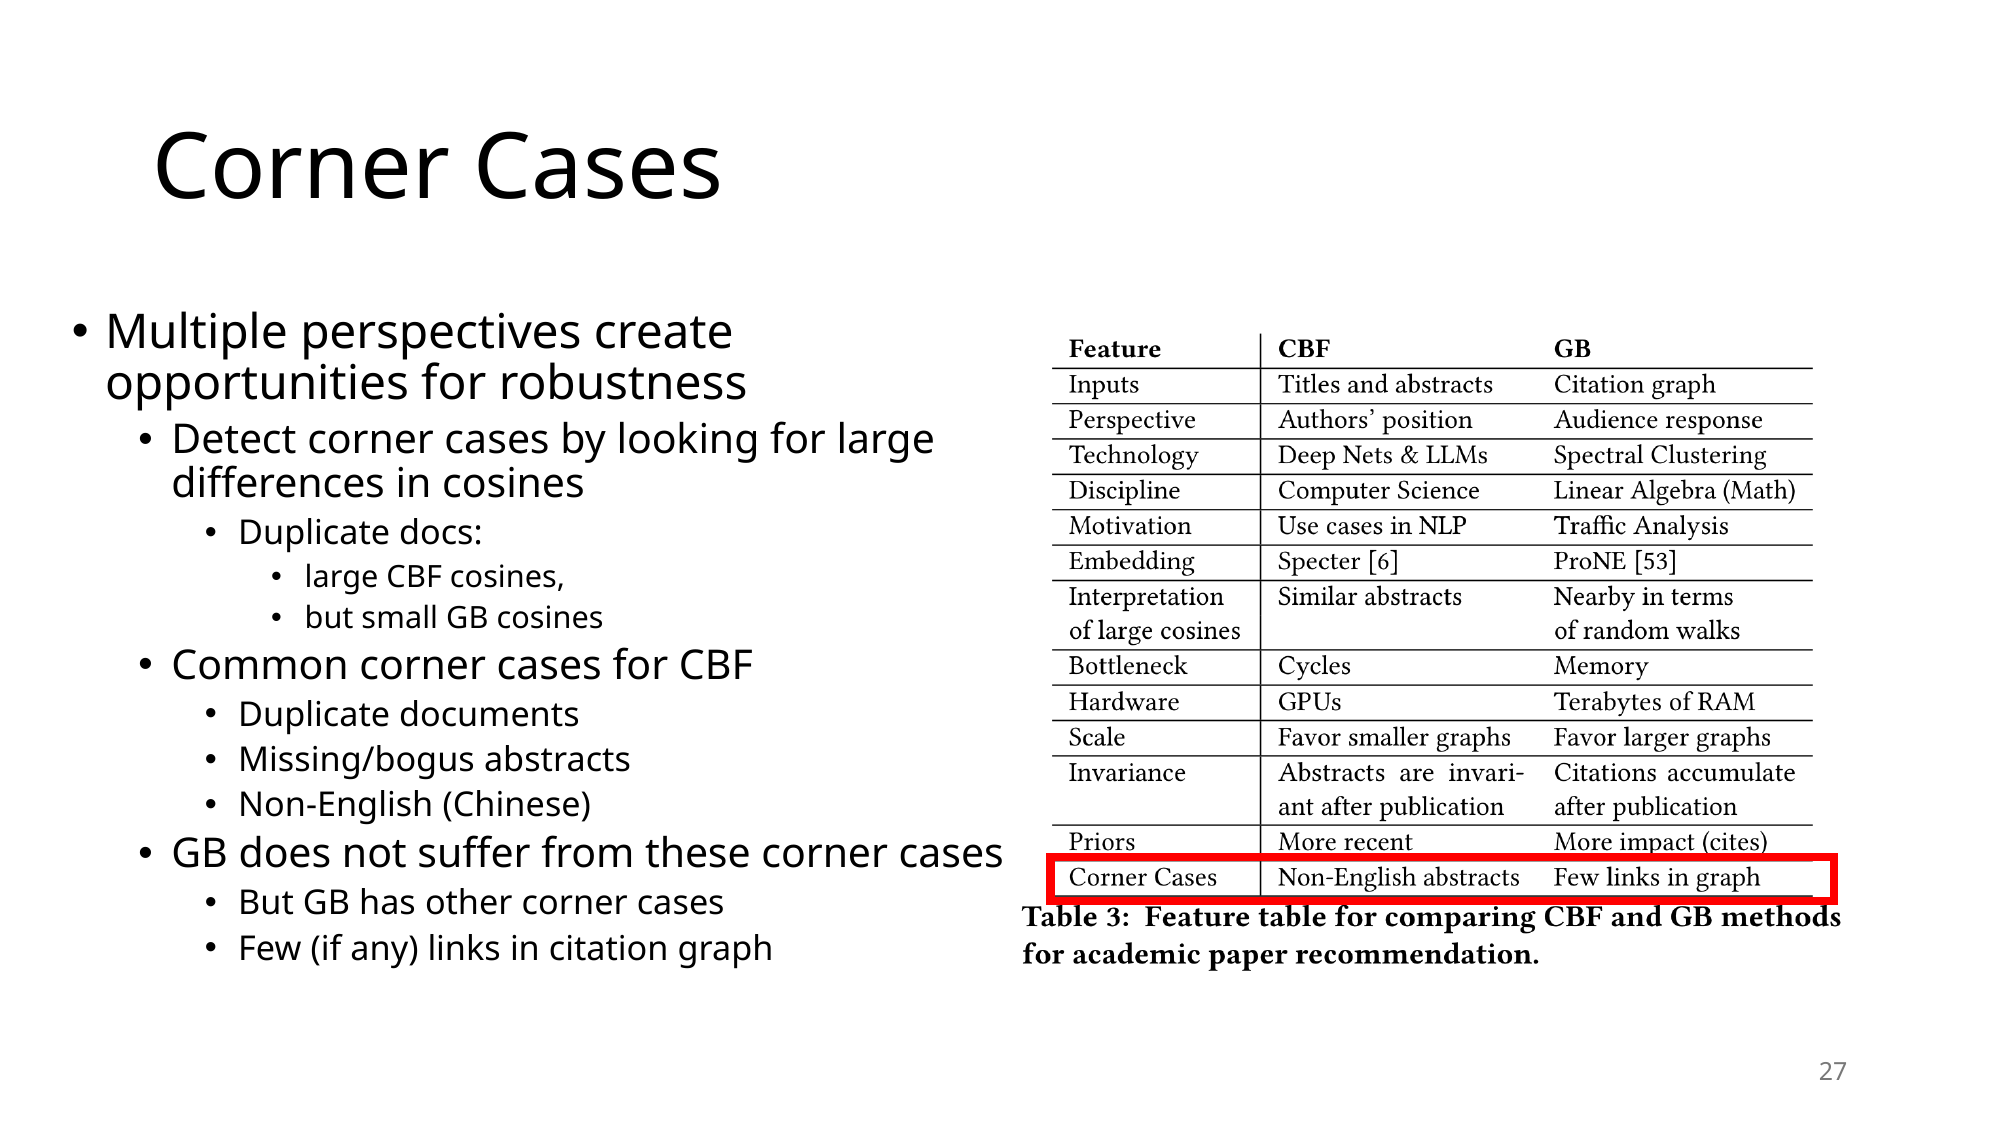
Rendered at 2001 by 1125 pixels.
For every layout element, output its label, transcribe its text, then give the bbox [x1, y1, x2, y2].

list Multiple perspectives create opportunities for robustness Detect corner cases by looking for large differences in cosines Duplicate docs: large CBF cosines, but small GB cosines Common corner cases for CBF Duplicate documents Missing/bogus abstracts Non-English (Chinese) GB does not suffer from these corner cases But GB has other corner cases Few (if any) links in citation graph [56, 299, 1023, 1014]
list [1011, 308, 1863, 1005]
title Corner Cases [137, 59, 1863, 278]
slide_number 27 [1412, 1042, 1863, 1103]
